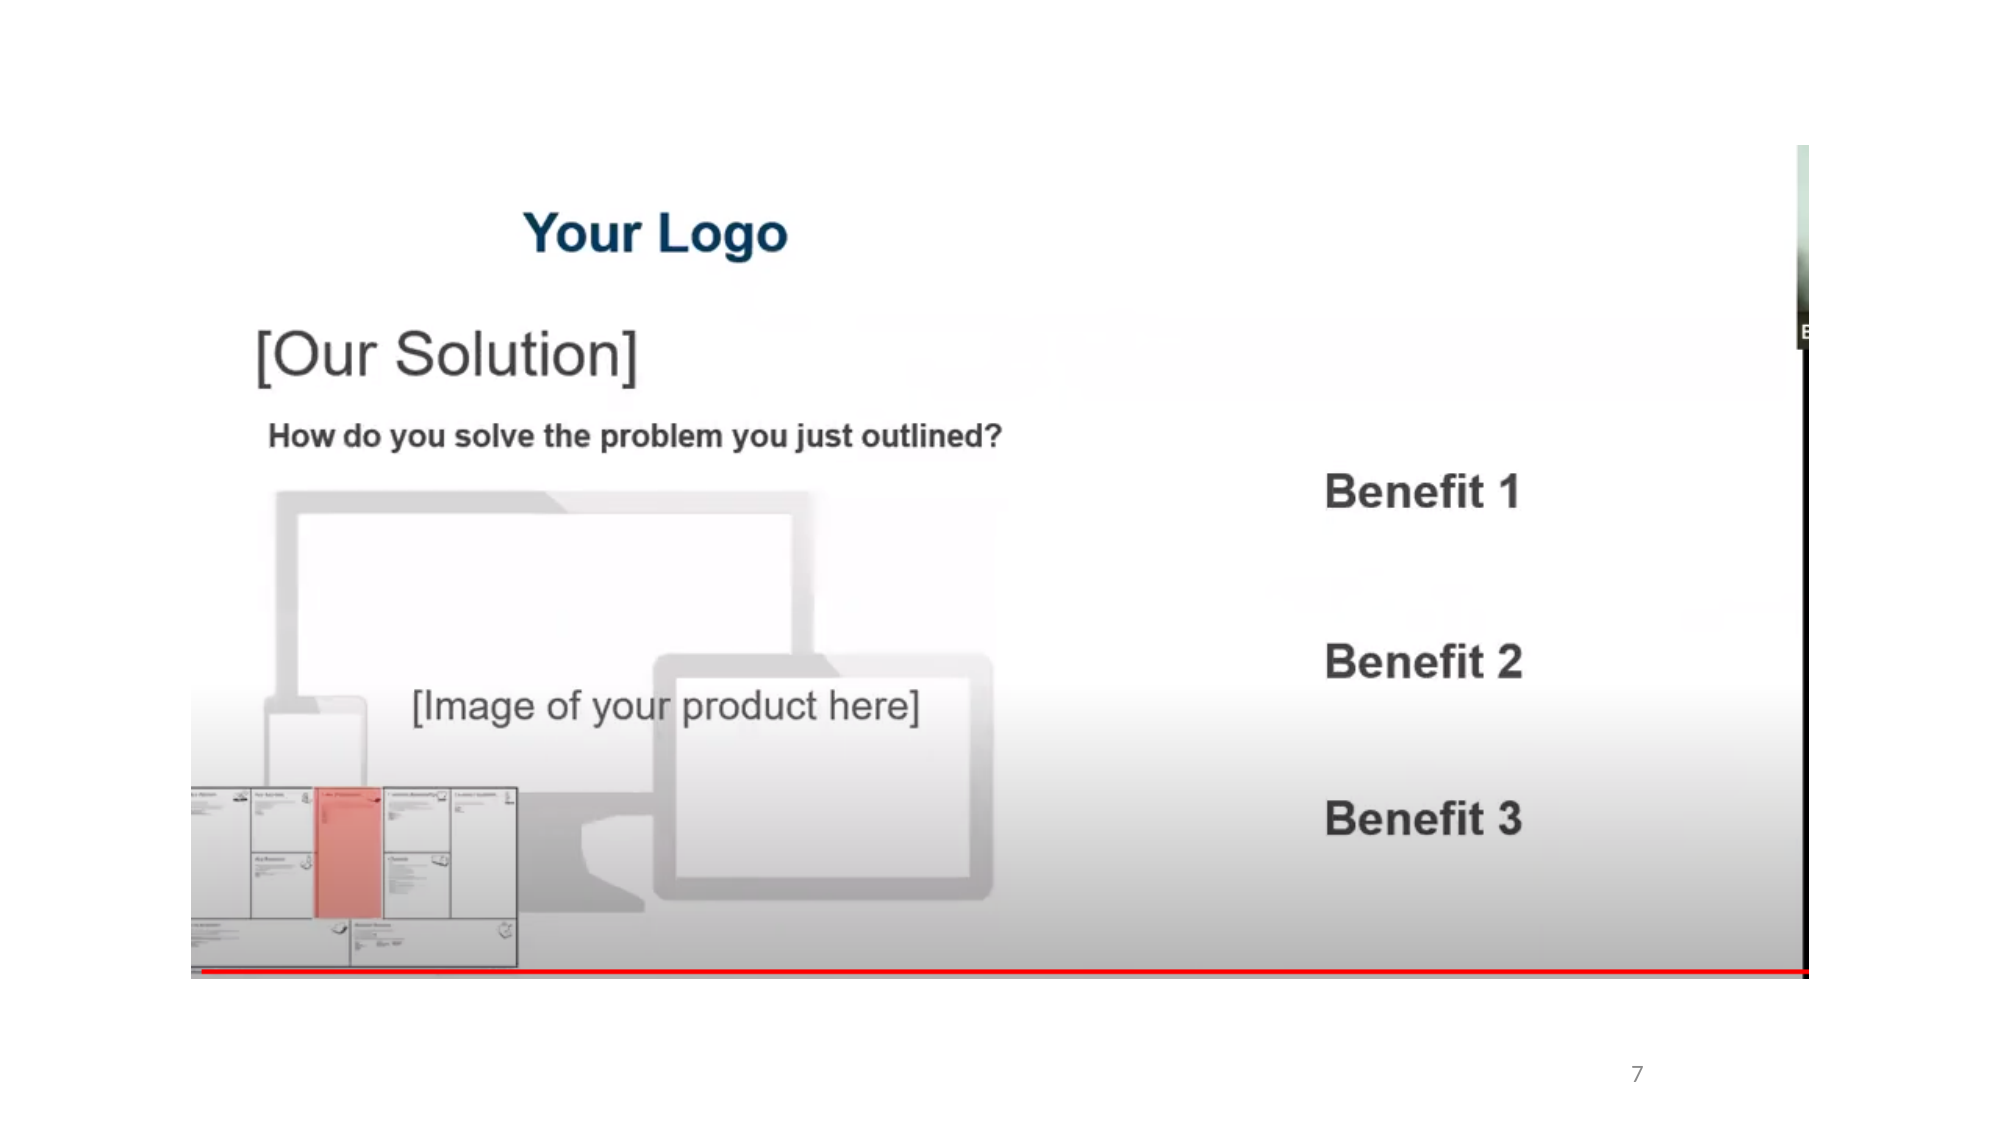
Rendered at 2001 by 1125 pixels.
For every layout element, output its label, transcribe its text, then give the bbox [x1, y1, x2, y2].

picture [191, 145, 1809, 979]
slide_number 7 [1412, 1042, 1863, 1103]
